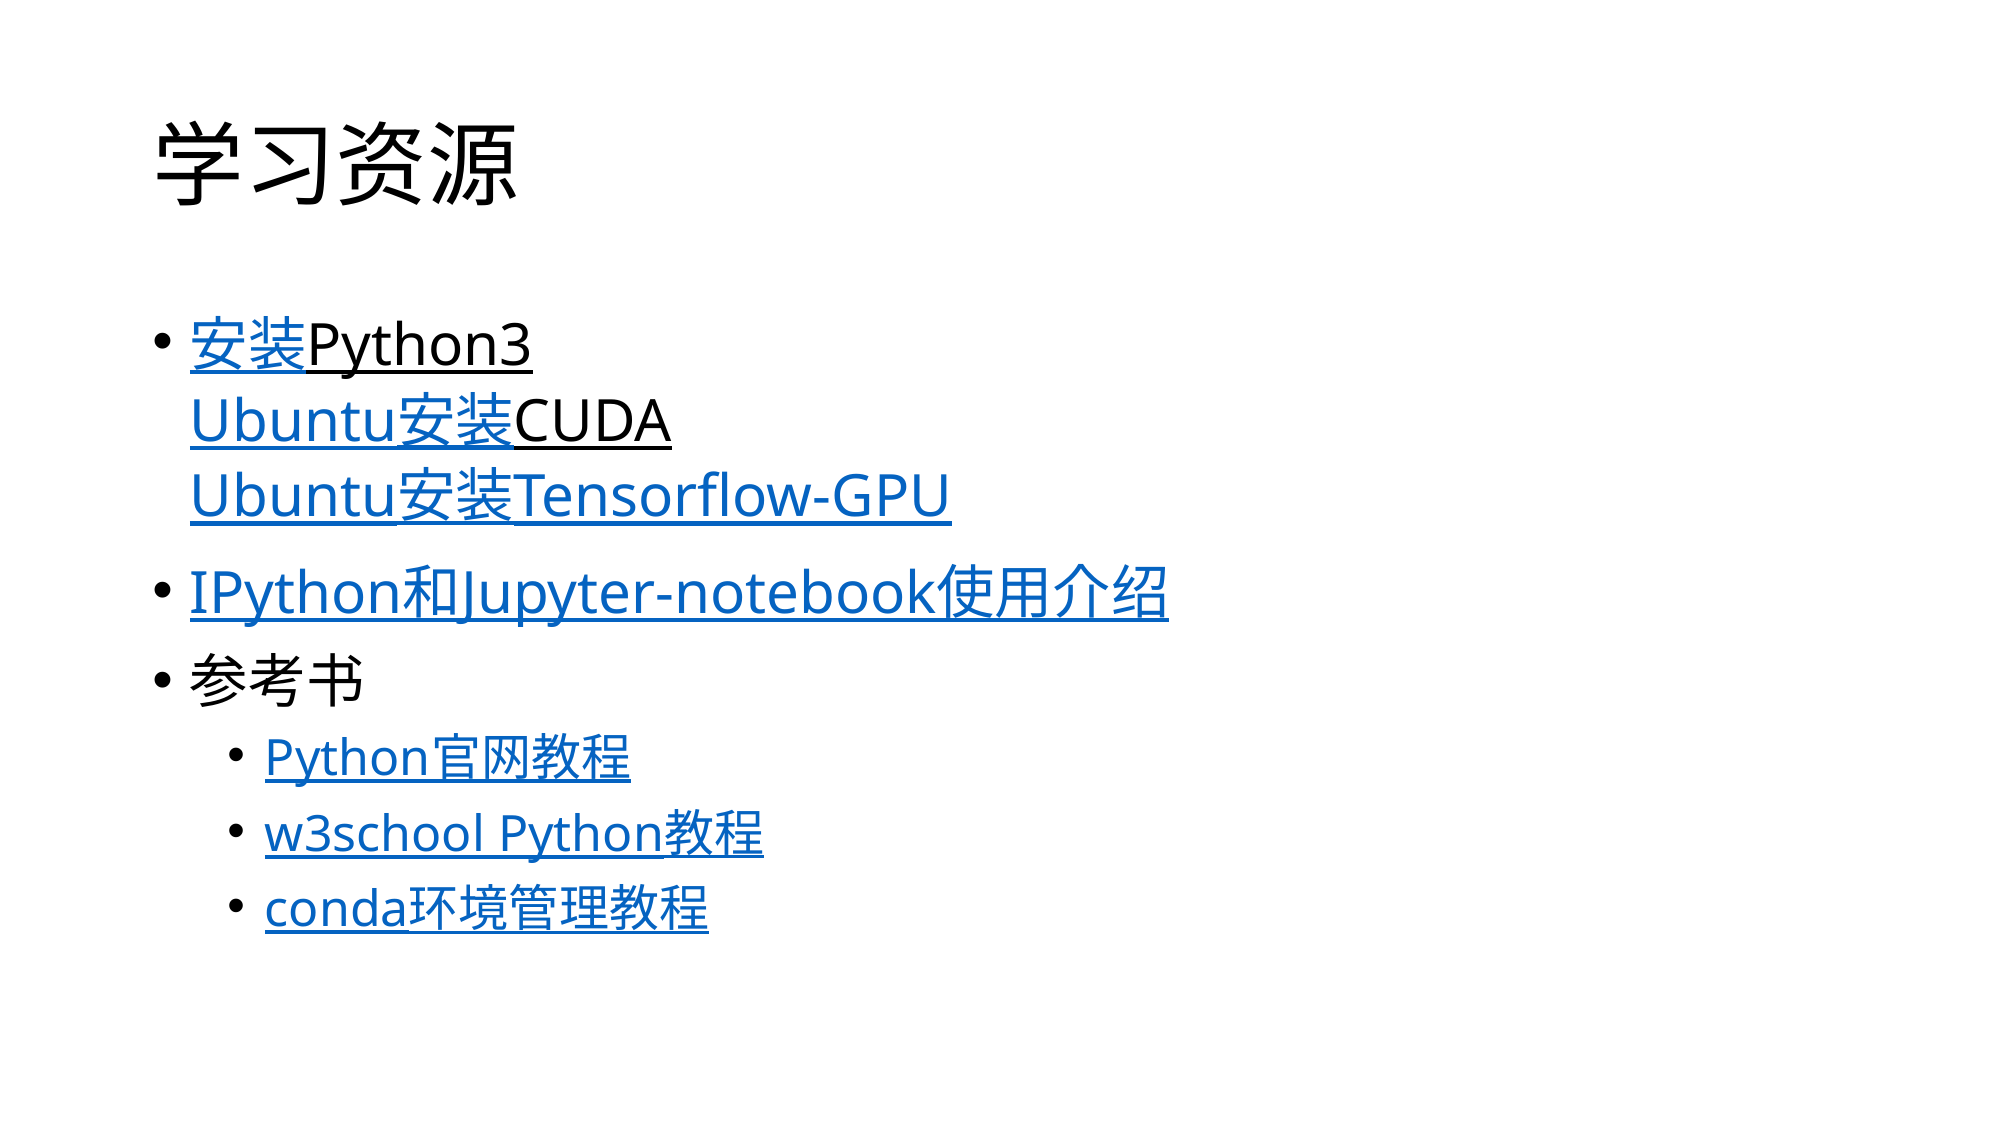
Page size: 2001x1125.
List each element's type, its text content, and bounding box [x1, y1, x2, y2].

list 安装Python3 Ubuntu安装CUDA Ubuntu安装Tensorflow-GPU IPython和Jupyter-notebook使用介绍 参考书 Python官网教程 w3school Python教程 conda环境管理教程 [137, 299, 1863, 1014]
title 学习资源 [137, 59, 1863, 278]
